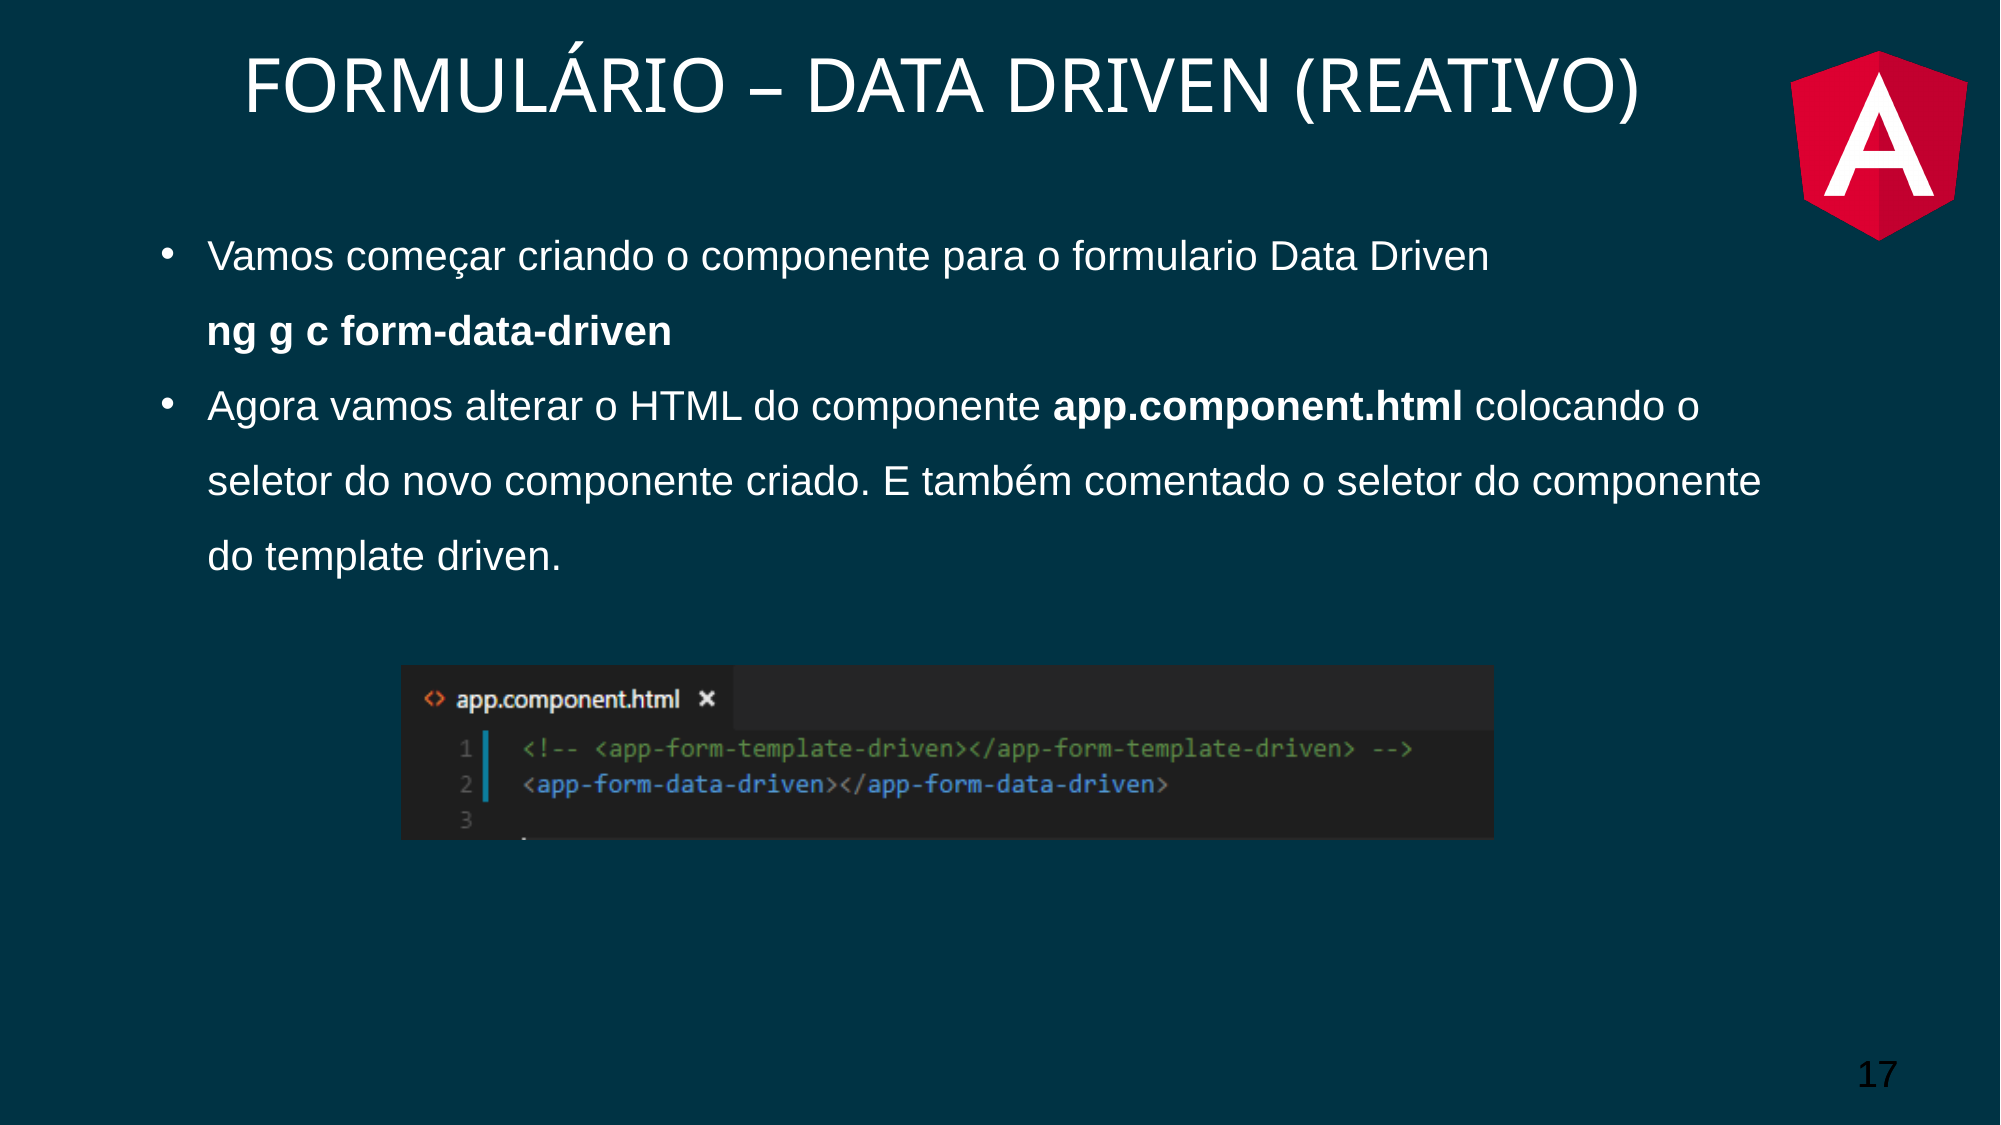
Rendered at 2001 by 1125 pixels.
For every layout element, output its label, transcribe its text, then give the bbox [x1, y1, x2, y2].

picture [1791, 52, 1967, 240]
picture [402, 666, 1493, 839]
text_box Vamos começar criando o componente para o formulario Data Driven ng g c form-data-driven Agora vamos alterar o HTML do componente app.component.html colocando o seletor do novo componente criado. E também comentado o seletor do componente do template driven. [145, 196, 1788, 661]
picture [573, 42, 582, 47]
text_box 17 [1842, 1042, 1924, 1103]
text_box Formulário – Data Driven (Reativo) [157, 47, 1727, 160]
